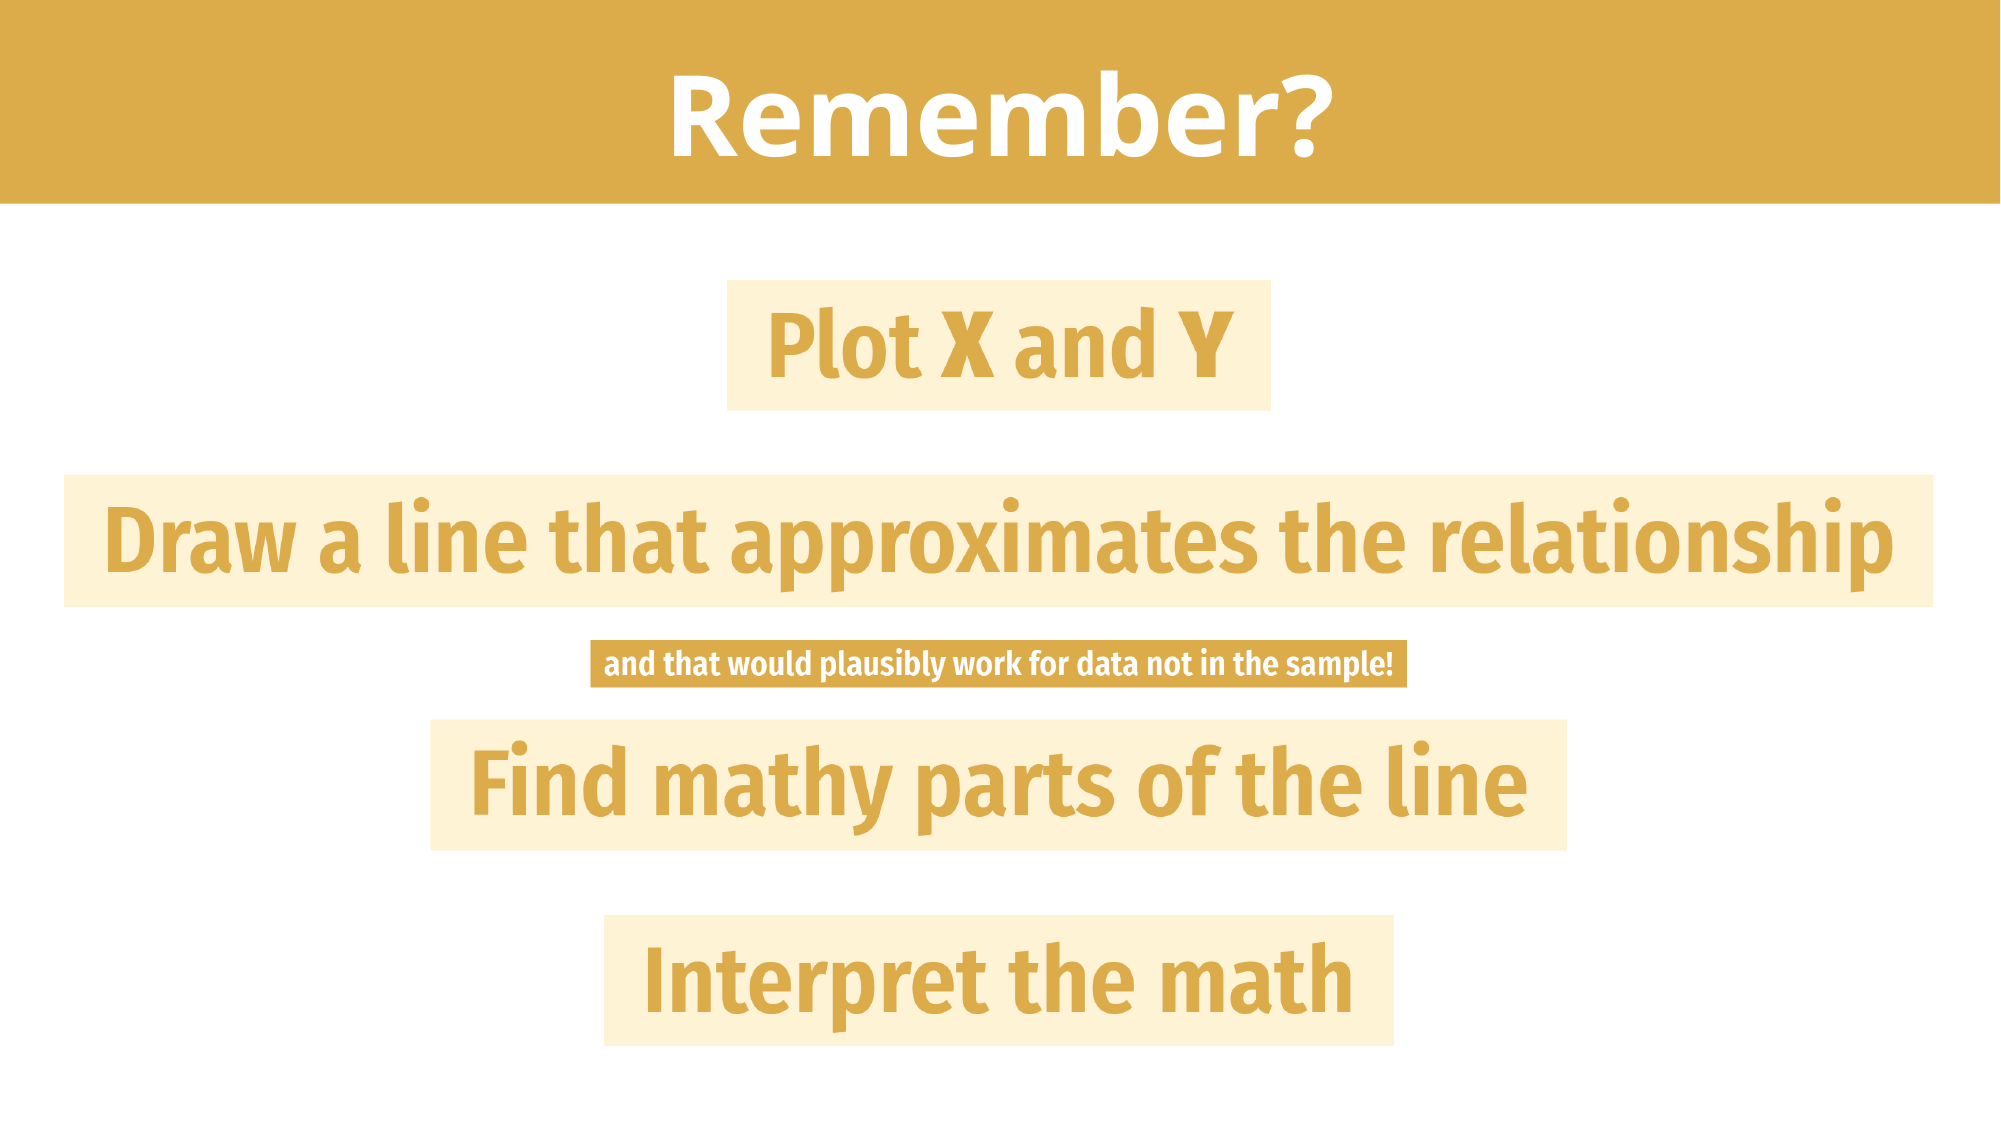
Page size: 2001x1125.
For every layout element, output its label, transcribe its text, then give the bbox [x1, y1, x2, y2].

picture [58, 261, 1942, 1105]
title Remember? [0, 0, 2000, 187]
